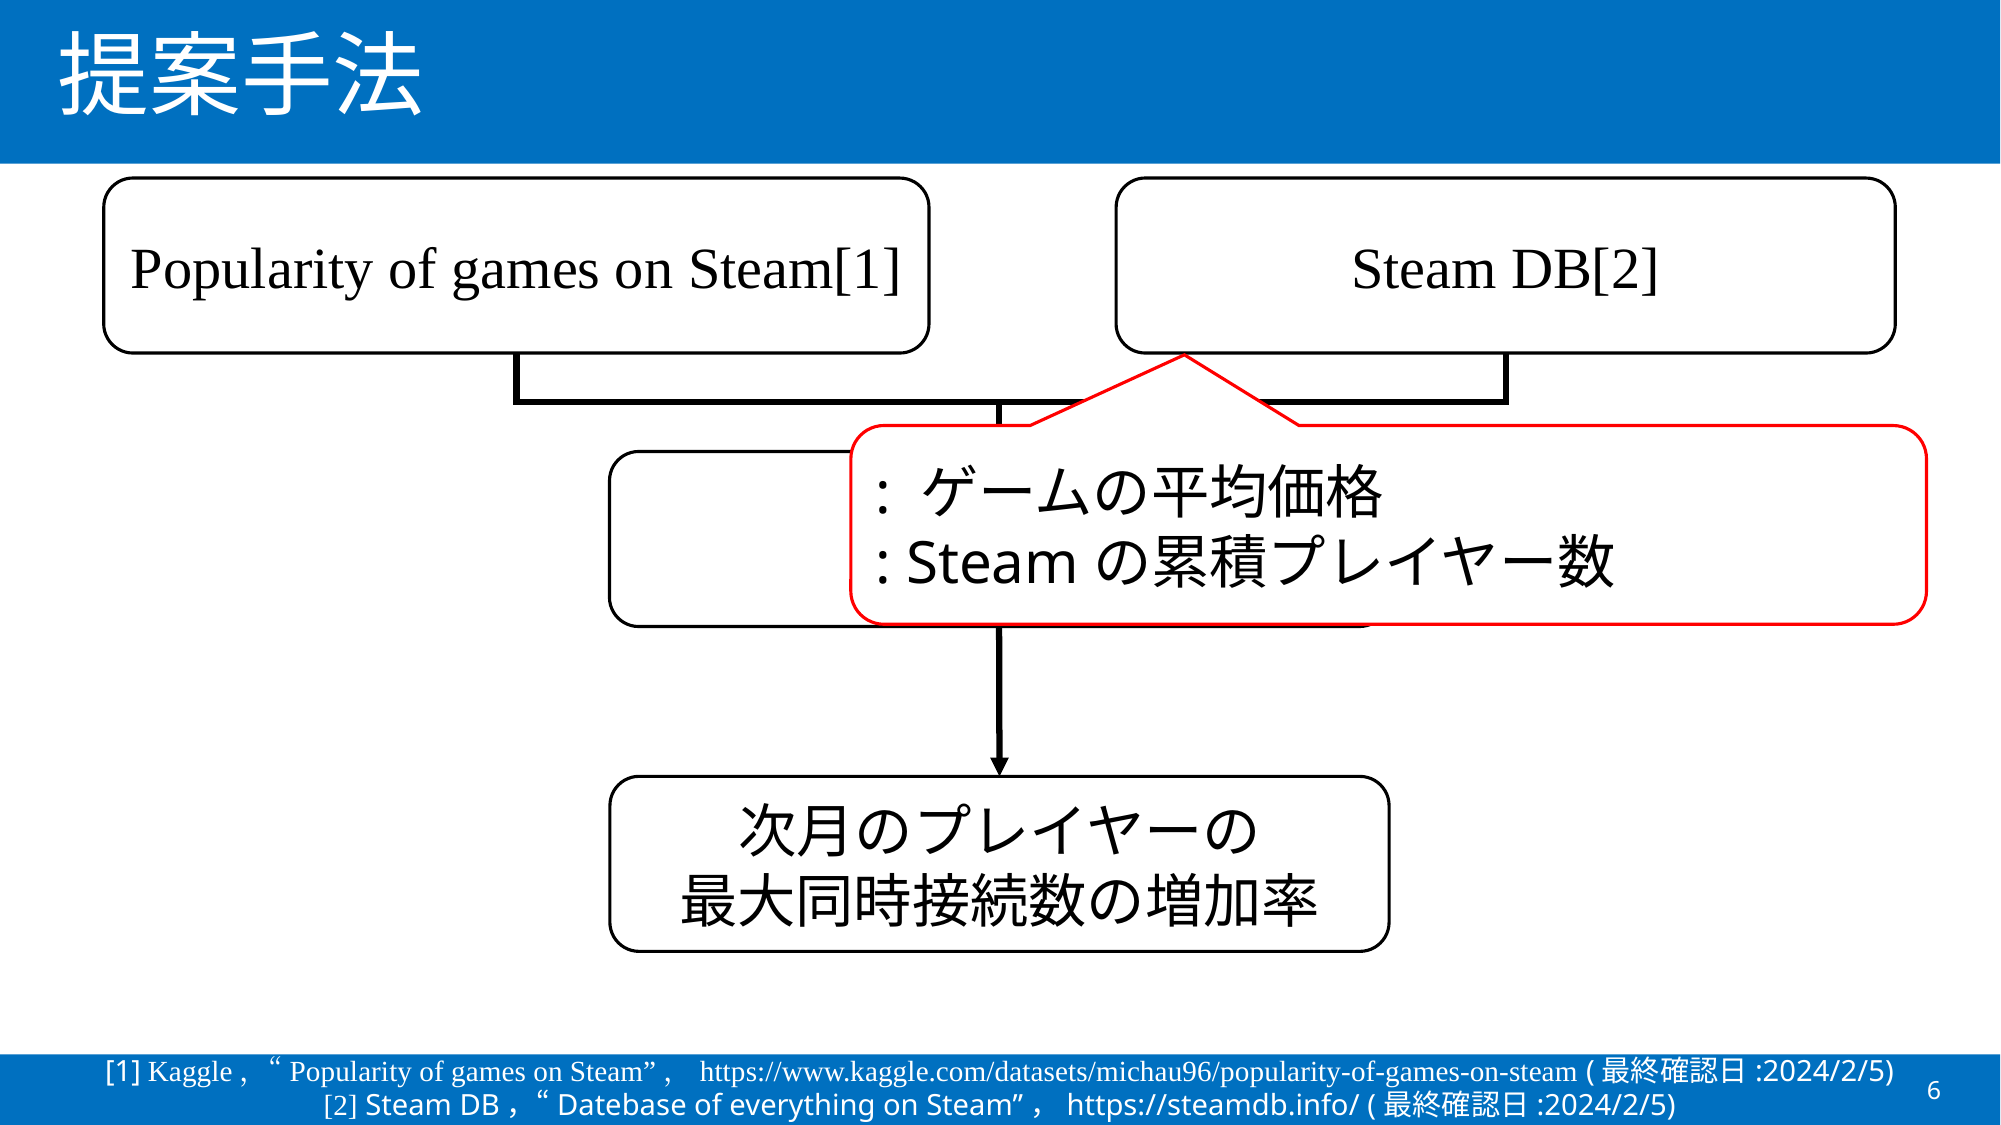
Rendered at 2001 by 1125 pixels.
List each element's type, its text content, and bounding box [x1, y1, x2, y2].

text_box RNN [608, 450, 708, 628]
text_box RNN [808, 450, 995, 628]
title 提案手法 [42, 8, 1957, 149]
text_box [1] Kaggle，“Popularity of games on Steam”，https://www.kaggle.com/datasets/michau96/popularity-of-games-on-steam (最終確認日:2024/2/5) [2] Steam DB，“Datebase of everything on Steam”，https://steamdb.info/ (最終確認日:2024/2/5) [42, 1044, 1957, 1125]
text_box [1203, 148, 1302, 656]
text_box Steam DB[2] [1302, 176, 1897, 355]
text_box Popularity of games on Steam[1] [102, 176, 708, 355]
text_box Popularity of games on Steam[1] [808, 177, 931, 355]
text_box 次月のプレイヤーの 最大同時接続数の増加率 [608, 775, 1391, 953]
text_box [708, 160, 808, 644]
text_box Steam DB[2] [1115, 176, 1203, 355]
